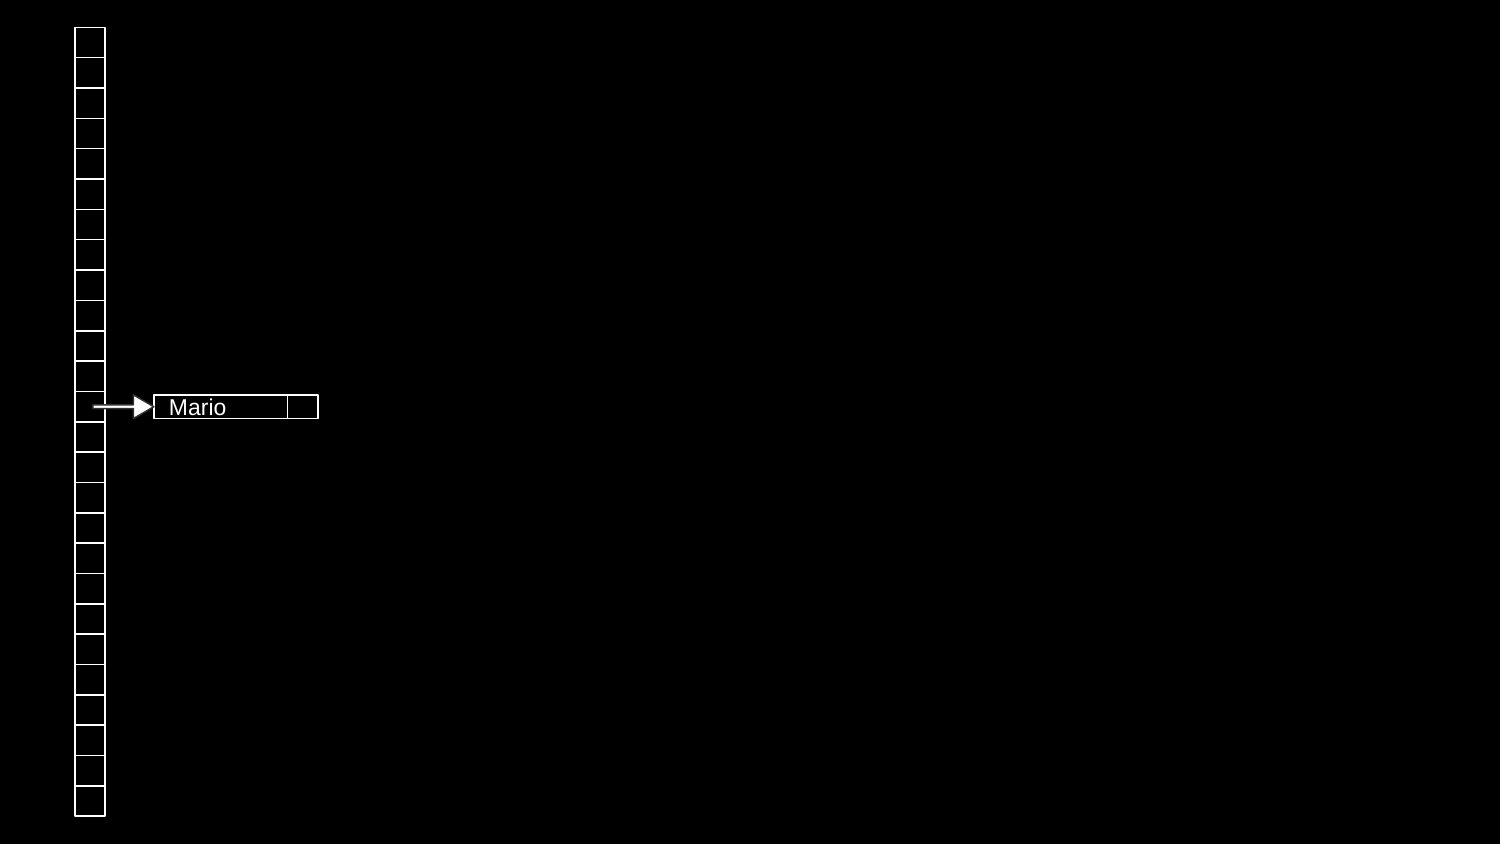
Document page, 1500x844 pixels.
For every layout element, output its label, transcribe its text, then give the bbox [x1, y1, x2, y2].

text_box [287, 394, 319, 419]
text_box [74, 270, 106, 300]
text_box [74, 482, 106, 512]
text_box [74, 300, 106, 330]
text_box [74, 148, 106, 178]
text_box [74, 573, 106, 603]
text_box [74, 330, 106, 361]
text_box [74, 239, 106, 270]
text_box [74, 755, 106, 785]
text_box [74, 391, 106, 421]
text_box [74, 634, 106, 664]
text_box [74, 725, 106, 755]
text_box [74, 512, 106, 543]
text_box [74, 452, 106, 482]
text_box [74, 421, 106, 452]
text_box [74, 603, 106, 634]
text_box [74, 57, 106, 87]
text_box [74, 87, 106, 118]
text_box [74, 27, 106, 57]
text_box [74, 785, 106, 817]
text_box Mario [153, 394, 287, 419]
text_box [74, 694, 106, 725]
text_box [74, 118, 106, 148]
text_box [74, 178, 106, 209]
text_box [74, 543, 106, 573]
text_box [74, 361, 106, 391]
text_box [74, 209, 106, 239]
text_box [74, 664, 106, 694]
text_box [92, 394, 154, 419]
